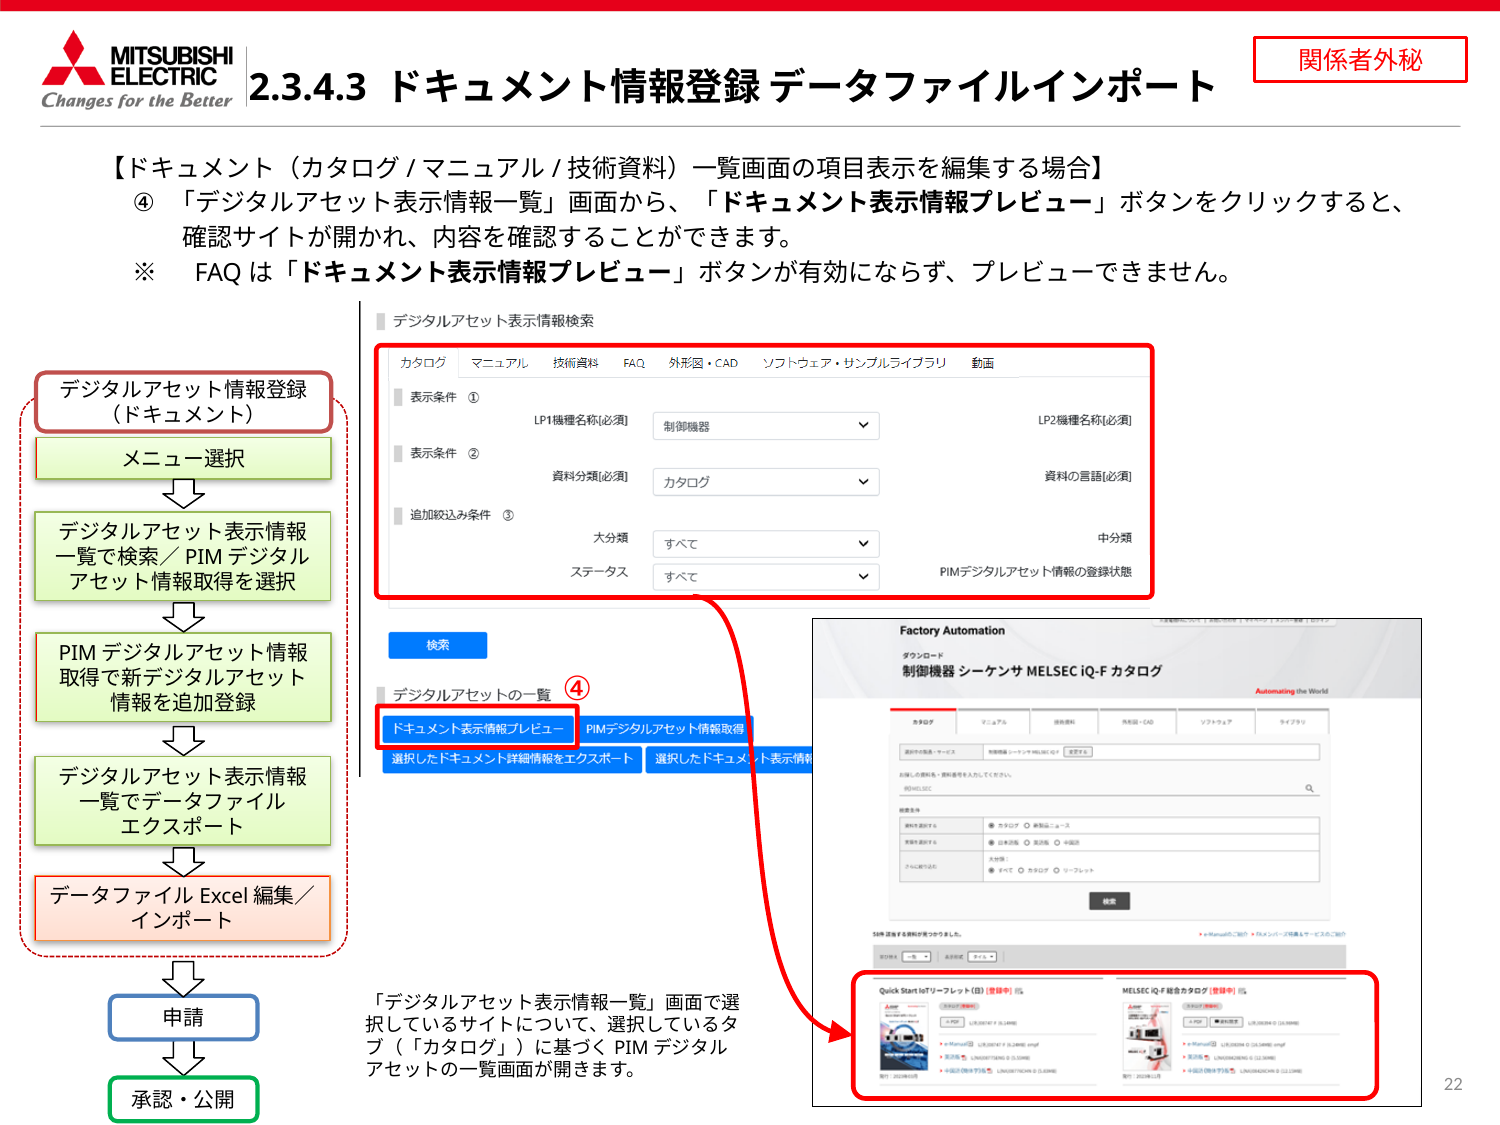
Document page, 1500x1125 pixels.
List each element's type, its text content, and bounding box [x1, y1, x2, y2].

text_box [358, 301, 1151, 777]
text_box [553, 735, 993, 897]
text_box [812, 617, 1422, 1107]
text_box 2.3.4.3 ドキュメント情報登録 データファイルインポート [233, 45, 1405, 126]
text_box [19, 372, 348, 1122]
text_box 【ドキュメント（カタログ/マニュアル/技術資料）一覧画面の項目表示を編集する場合】 「デジタルアセット表示情報一覧」画面から、「ドキュメント表示情報プレビュー」ボタンをクリックすると、 確認サイトが開かれ、内容を確認することができます。 ※ FAQは「ドキュメント表示情報プレビュー」ボタンが有効にならず、プレビューできません。 [85, 144, 1485, 302]
text_box 「デジタルアセット表示情報一覧」画面で選択しているサイトについて、選択しているタブ（「カタログ」）に基づくPIMデジタルアセットの一覧画面が開きます。 [351, 983, 758, 1076]
picture [0, 0, 1500, 1125]
slide_number 22 [1425, 1058, 1478, 1107]
